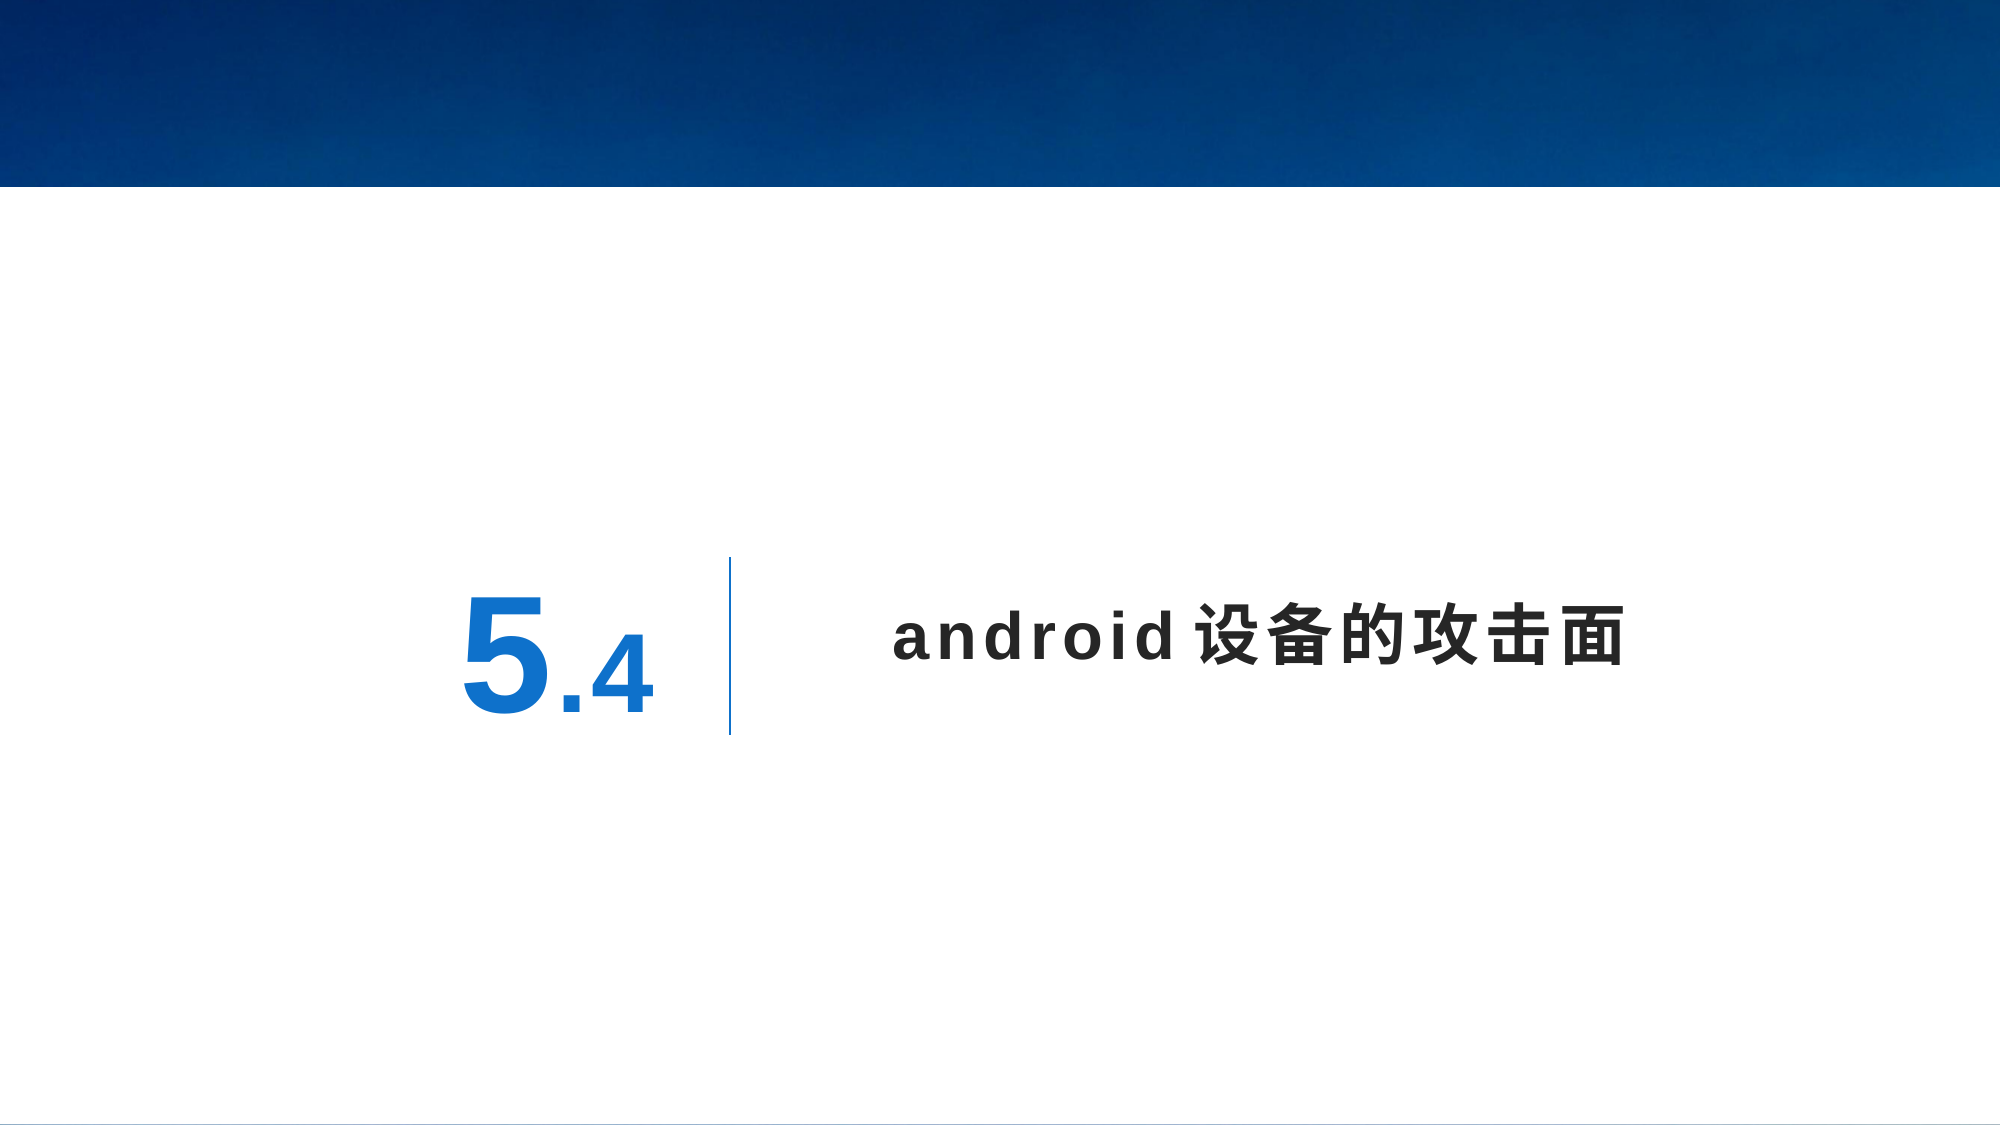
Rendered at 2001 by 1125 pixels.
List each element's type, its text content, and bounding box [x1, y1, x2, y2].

text_box 5.4 [418, 534, 695, 758]
picture [0, 0, 2000, 187]
title android设备的攻击面 [765, 584, 1761, 762]
